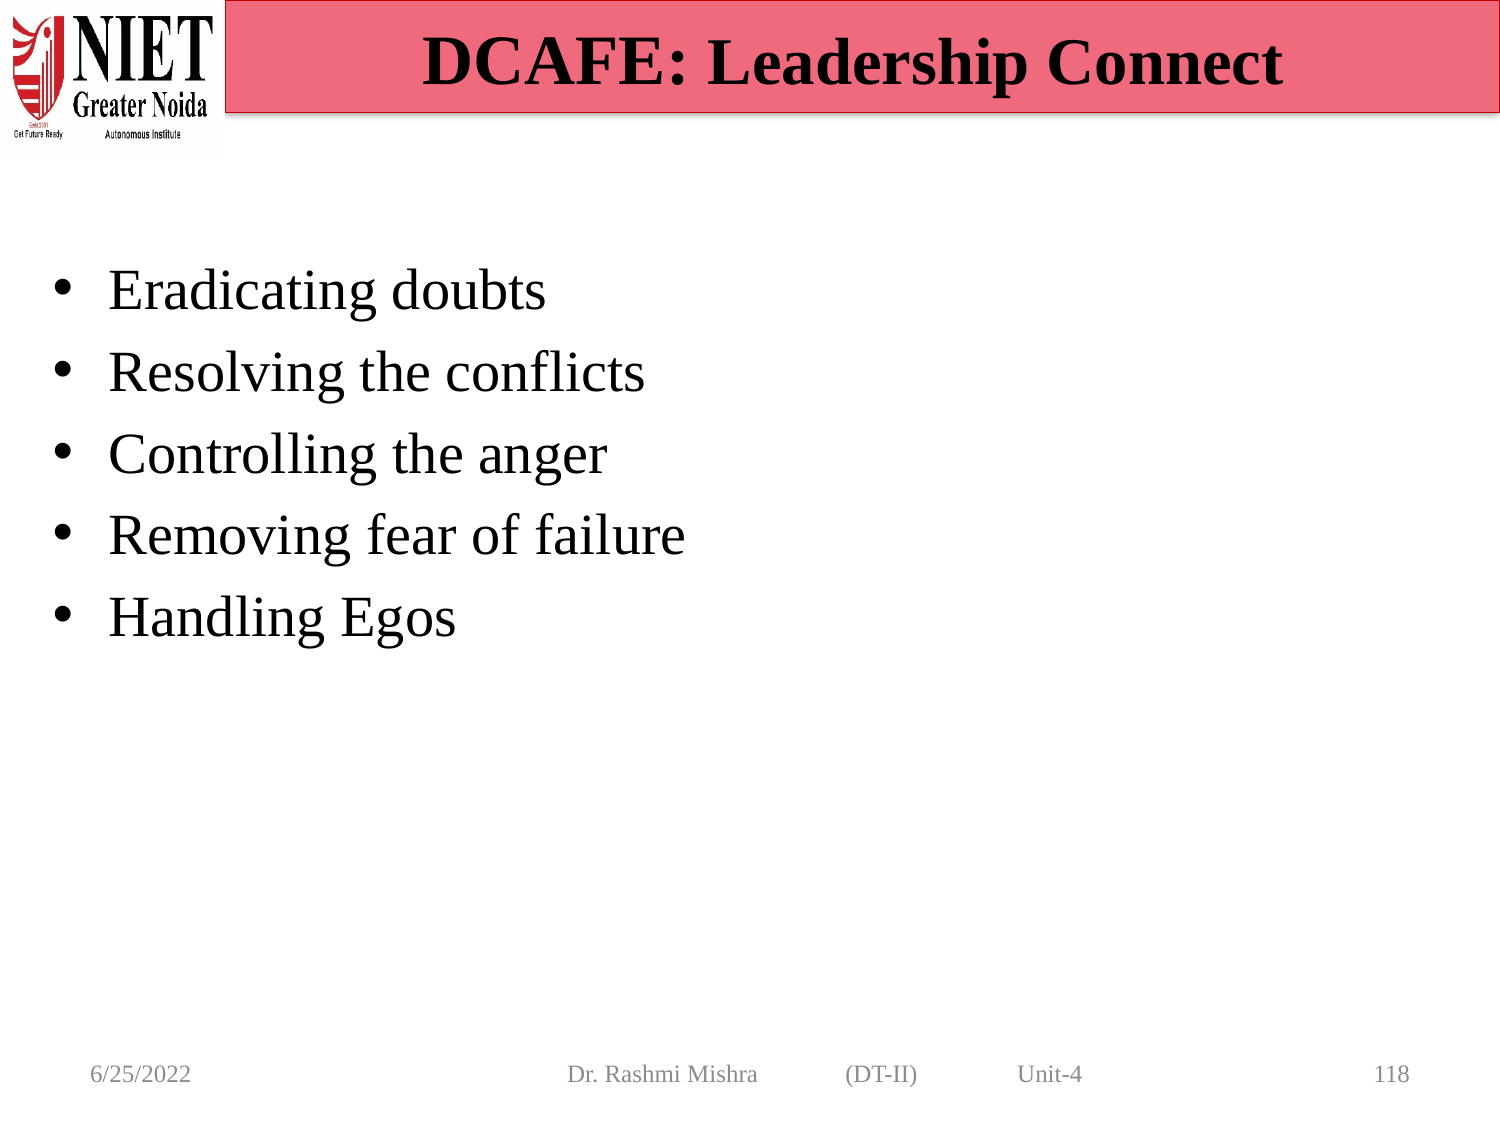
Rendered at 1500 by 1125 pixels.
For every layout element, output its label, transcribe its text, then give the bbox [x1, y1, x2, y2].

slide_number 118 [1074, 1042, 1425, 1103]
footer Dr. Rashmi Mishra (DT-II) Unit-4 [412, 1042, 1074, 1103]
text_box DCAFE: Leadership Connect [226, 0, 1500, 113]
picture [0, 0, 226, 156]
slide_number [75, 1042, 412, 1103]
list Eradicating doubts Resolving the conflicts Controlling the anger Removing fear of failure Handling Egos [37, 162, 1463, 1000]
